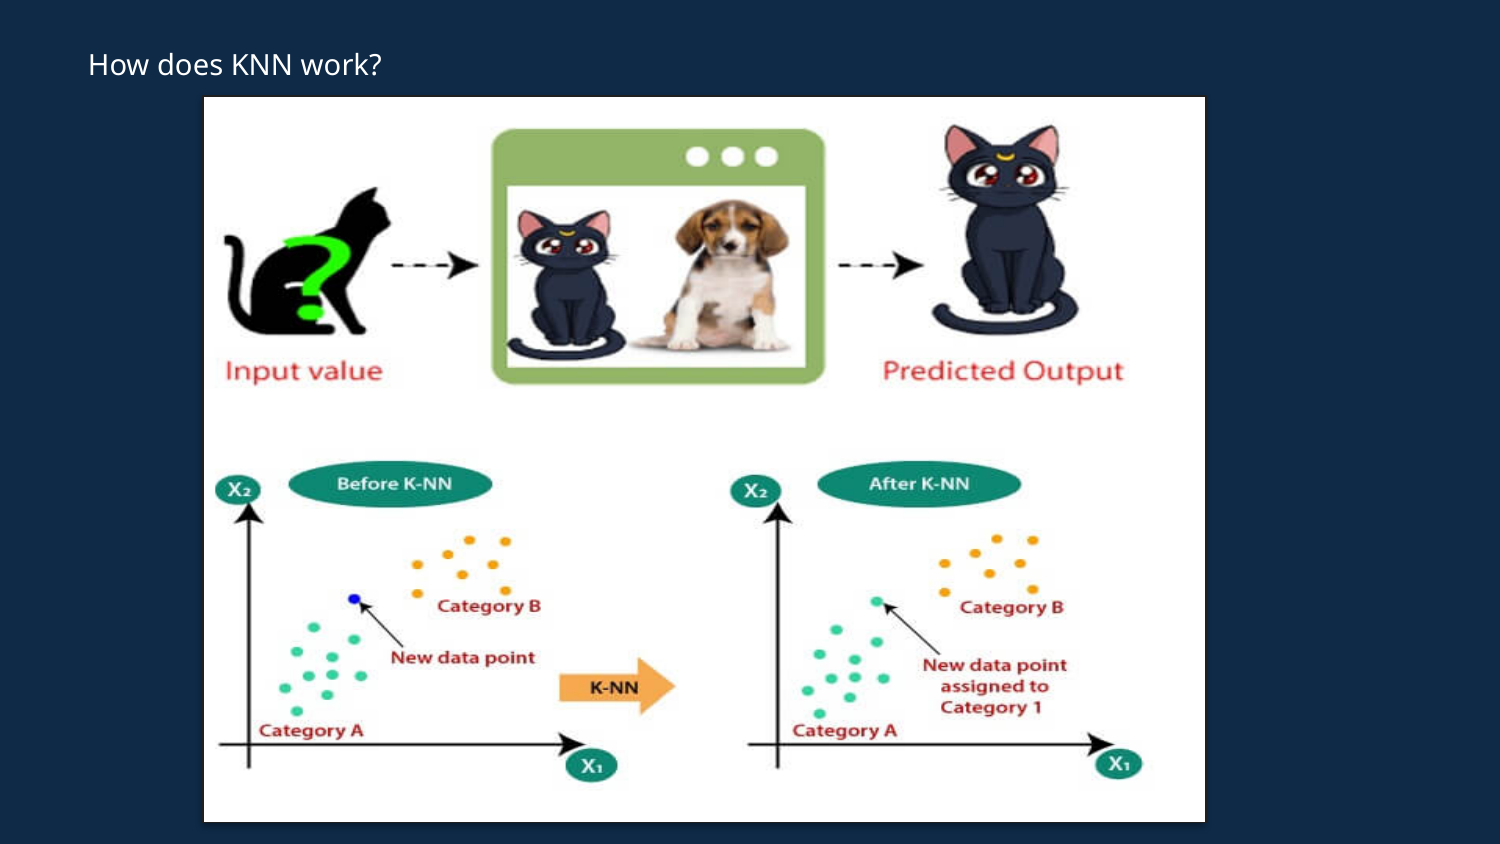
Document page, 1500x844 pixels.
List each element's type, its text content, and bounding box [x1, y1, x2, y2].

text_box How does KNN work? [73, 21, 397, 89]
picture [203, 96, 1206, 823]
